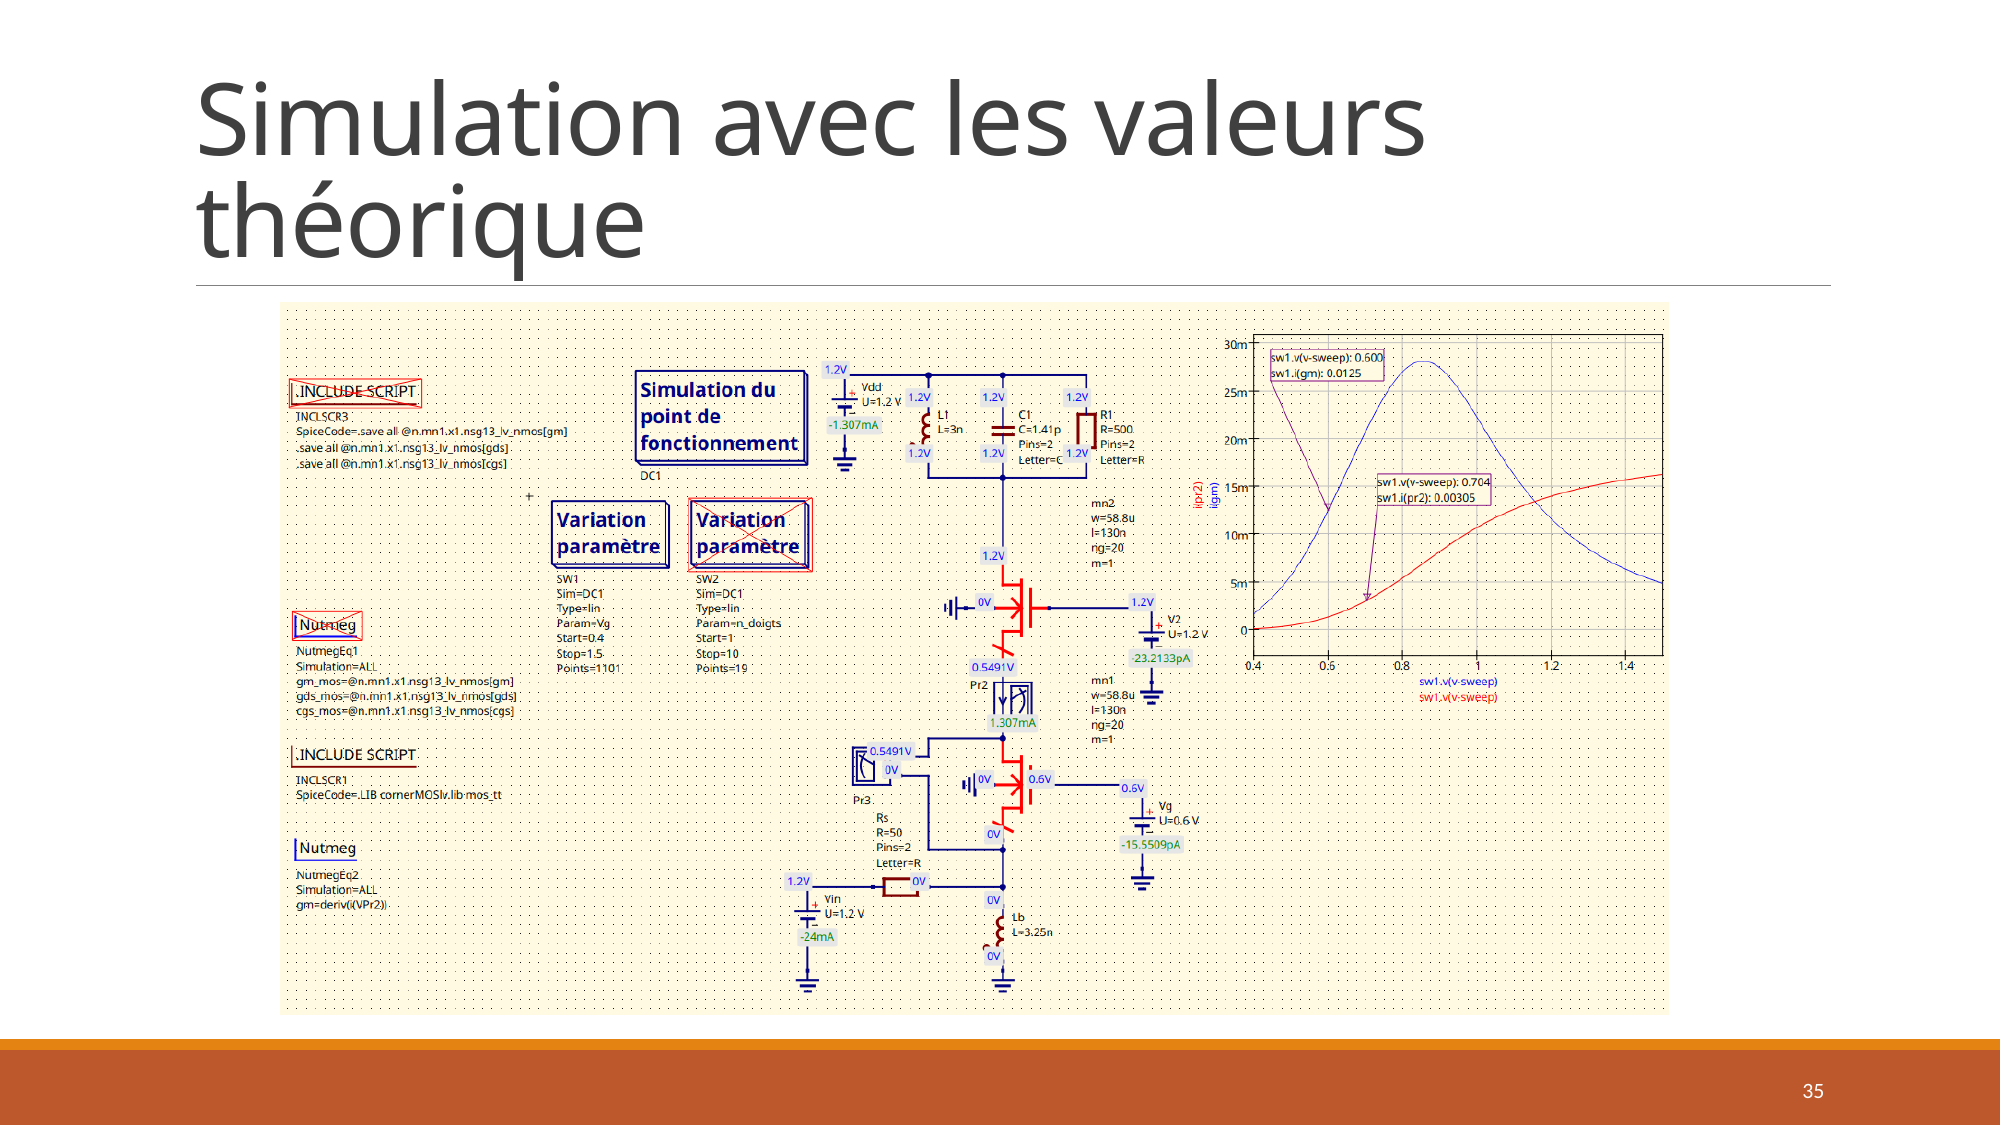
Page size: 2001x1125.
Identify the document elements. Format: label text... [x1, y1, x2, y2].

slide_number 35 [1624, 1059, 1840, 1120]
title Simulation avec les valeurs théorique [180, 47, 1830, 285]
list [279, 302, 1669, 1016]
